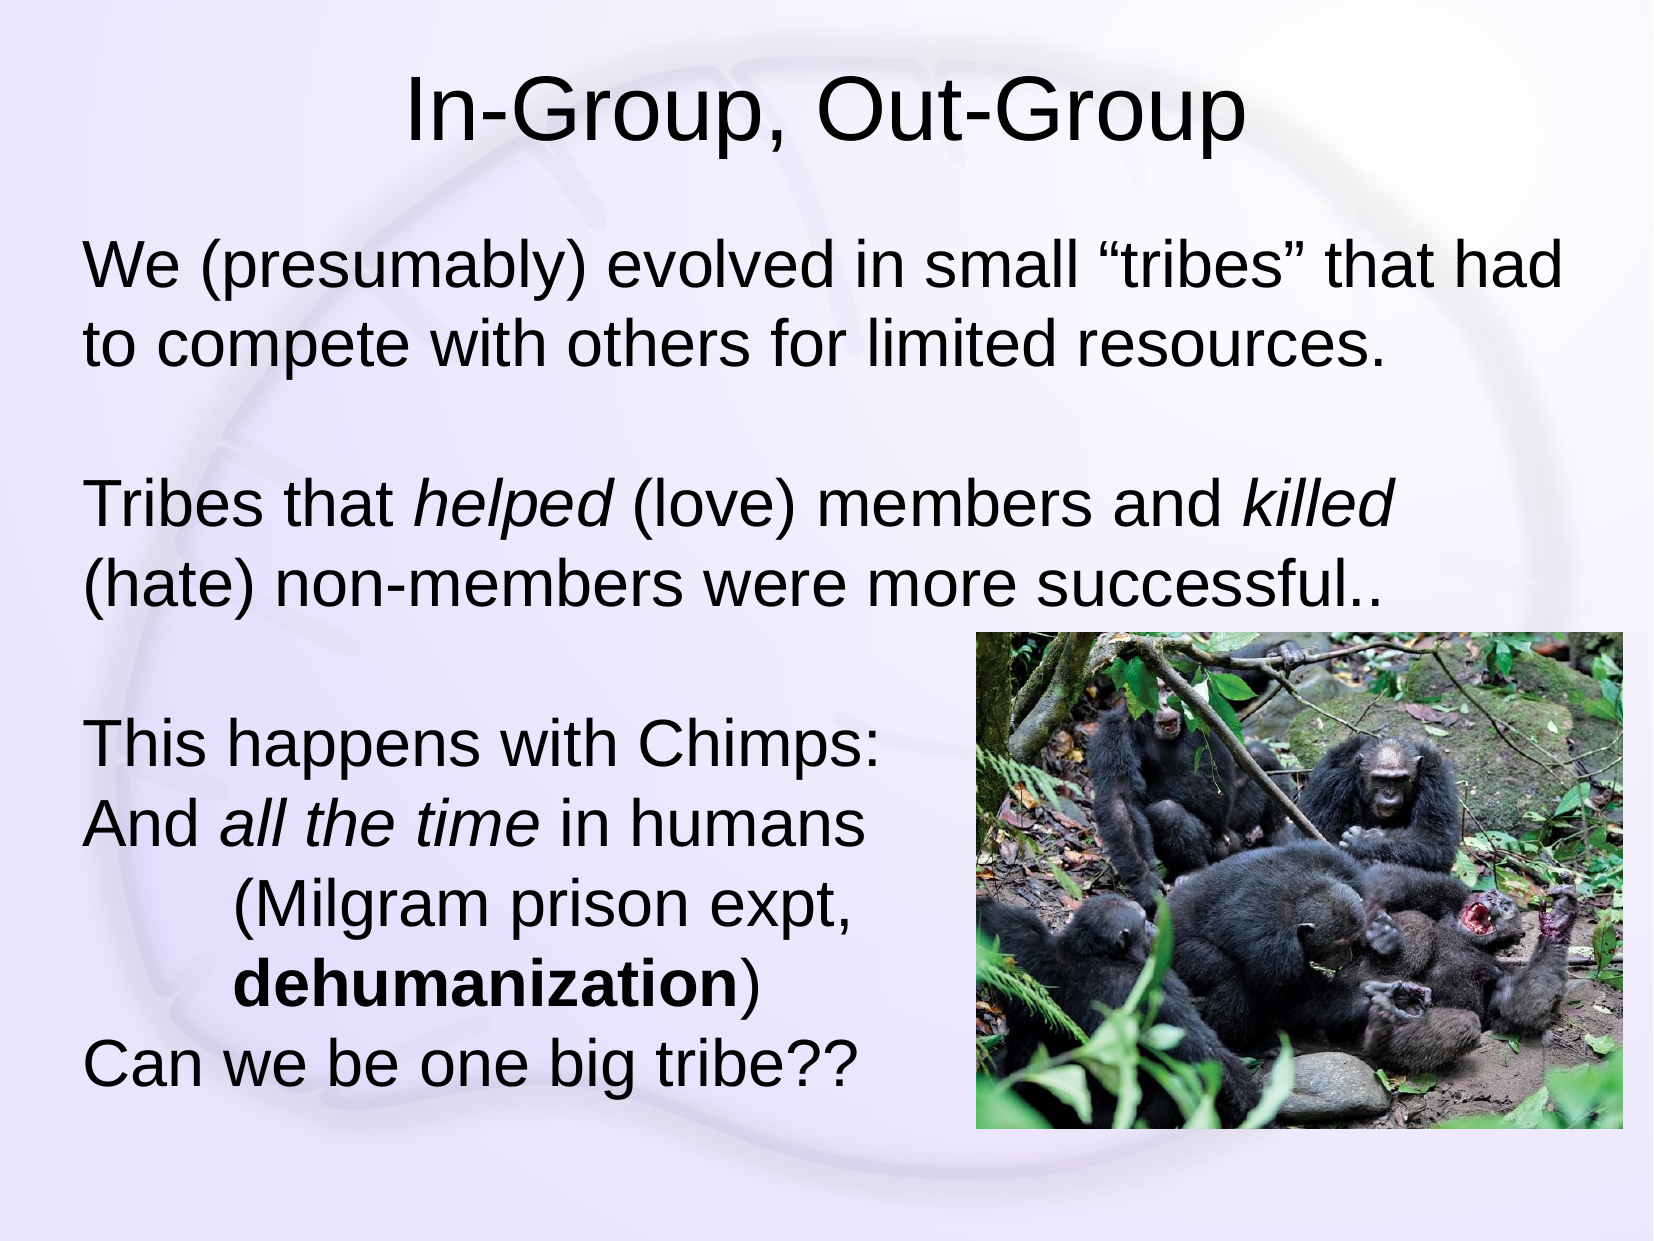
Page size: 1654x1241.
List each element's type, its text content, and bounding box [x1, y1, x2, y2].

picture [0, 0, 1654, 1241]
title In-Group, Out-Group [82, 49, 1571, 171]
list We (presumably) evolved in small “tribes” that had to compete with others for limited resources. Tribes that helped (love) members and killed (hate) non-members were more successful.. This happens with Chimps: And all the time in humans (Milgram prison expt, dehumanization) Can we be one big tribe?? [82, 220, 1571, 1110]
